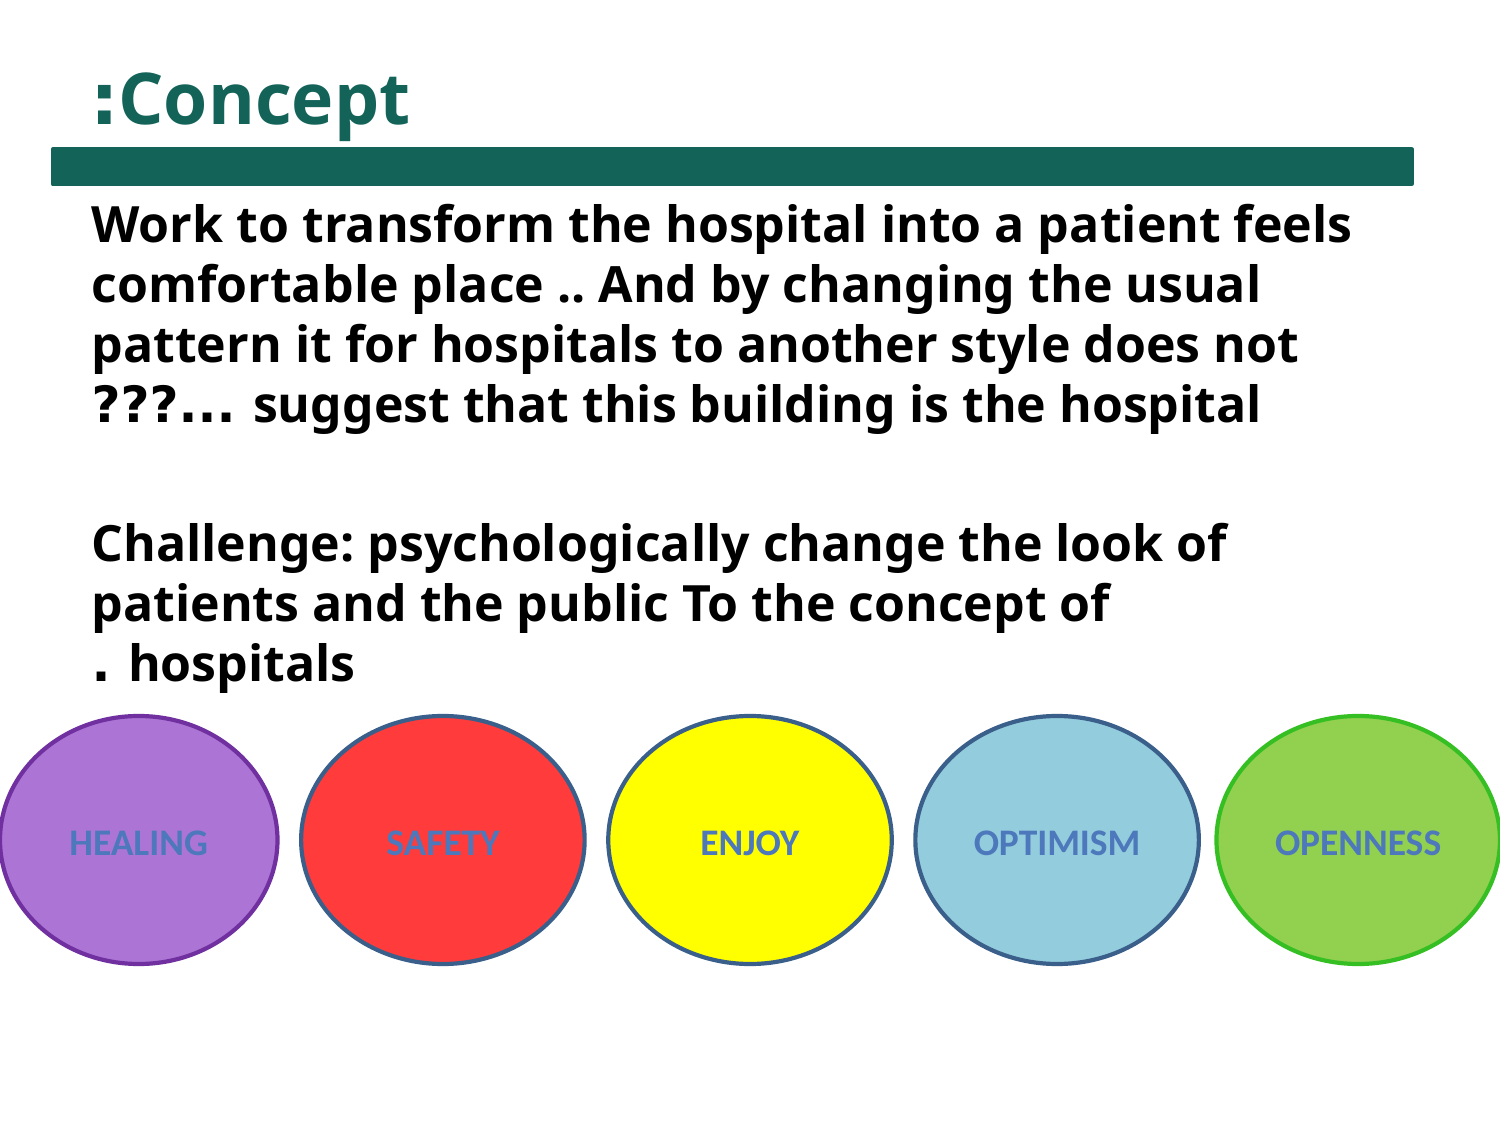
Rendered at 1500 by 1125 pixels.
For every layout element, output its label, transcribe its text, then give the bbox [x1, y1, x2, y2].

text_box Openness [1214, 713, 1500, 967]
title Concept: [75, 45, 1425, 184]
text_box Safety [299, 713, 587, 967]
text_box [51, 147, 1414, 186]
list Work to transform the hospital into a patient feels comfortable place .. And by changing the usual pattern it for hospitals to another style does not suggest that this building is the hospital ...??? Challenge: psychologically change the look of patients and the public To the concept of hospitals . [76, 184, 1427, 927]
text_box enjoy [606, 713, 894, 967]
text_box Healing [0, 713, 280, 967]
text_box Optimism [913, 713, 1201, 967]
